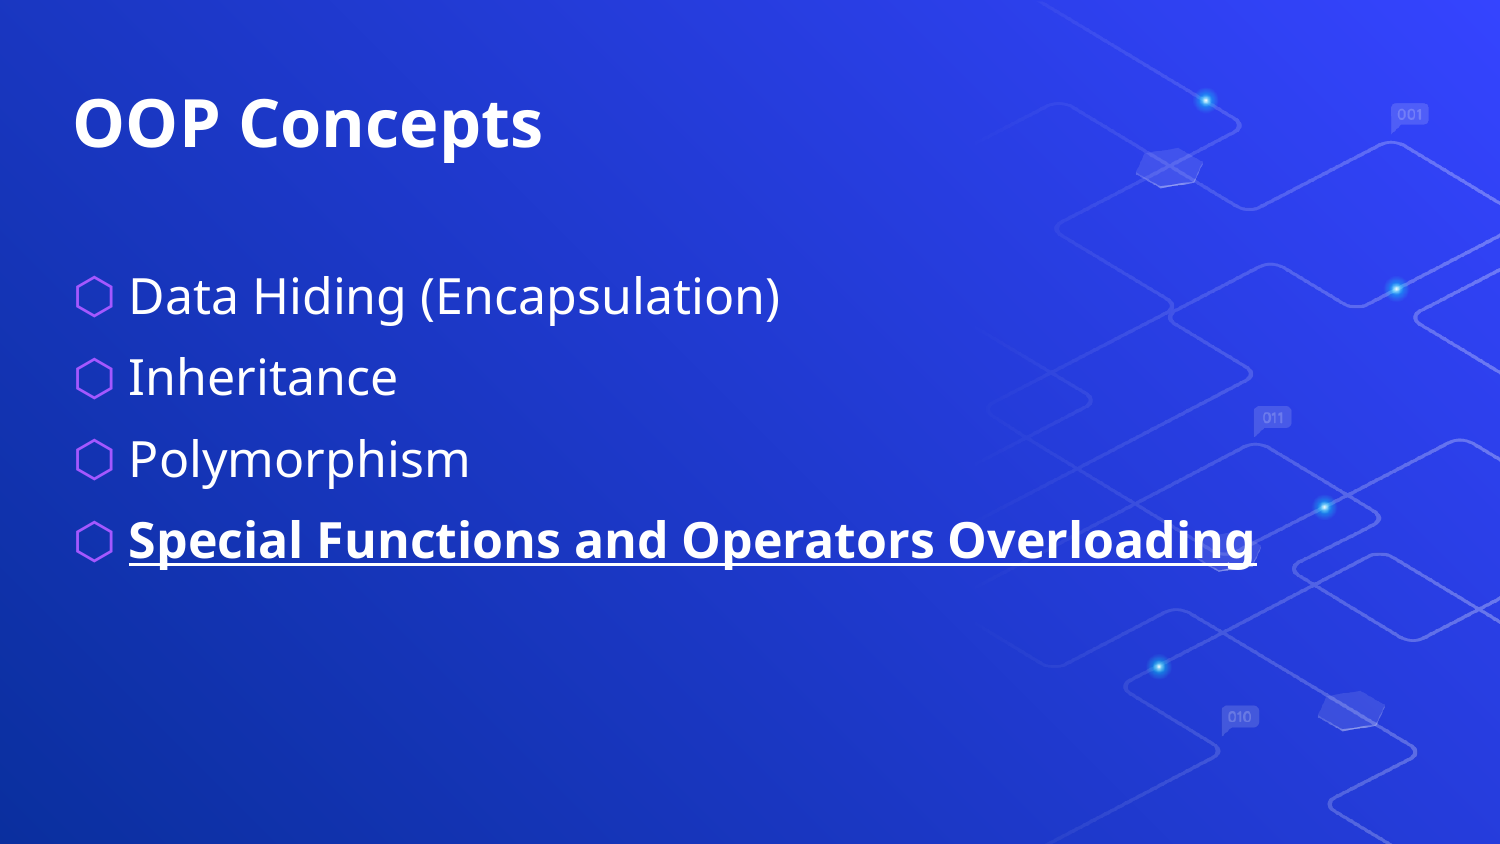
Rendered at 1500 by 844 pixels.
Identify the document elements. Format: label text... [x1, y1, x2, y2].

list OOP Concepts Data Hiding (Encapsulation) Inheritance Polymorphism Special Functions and Operators Overloading [72, 69, 1428, 422]
picture [0, 0, 1500, 844]
